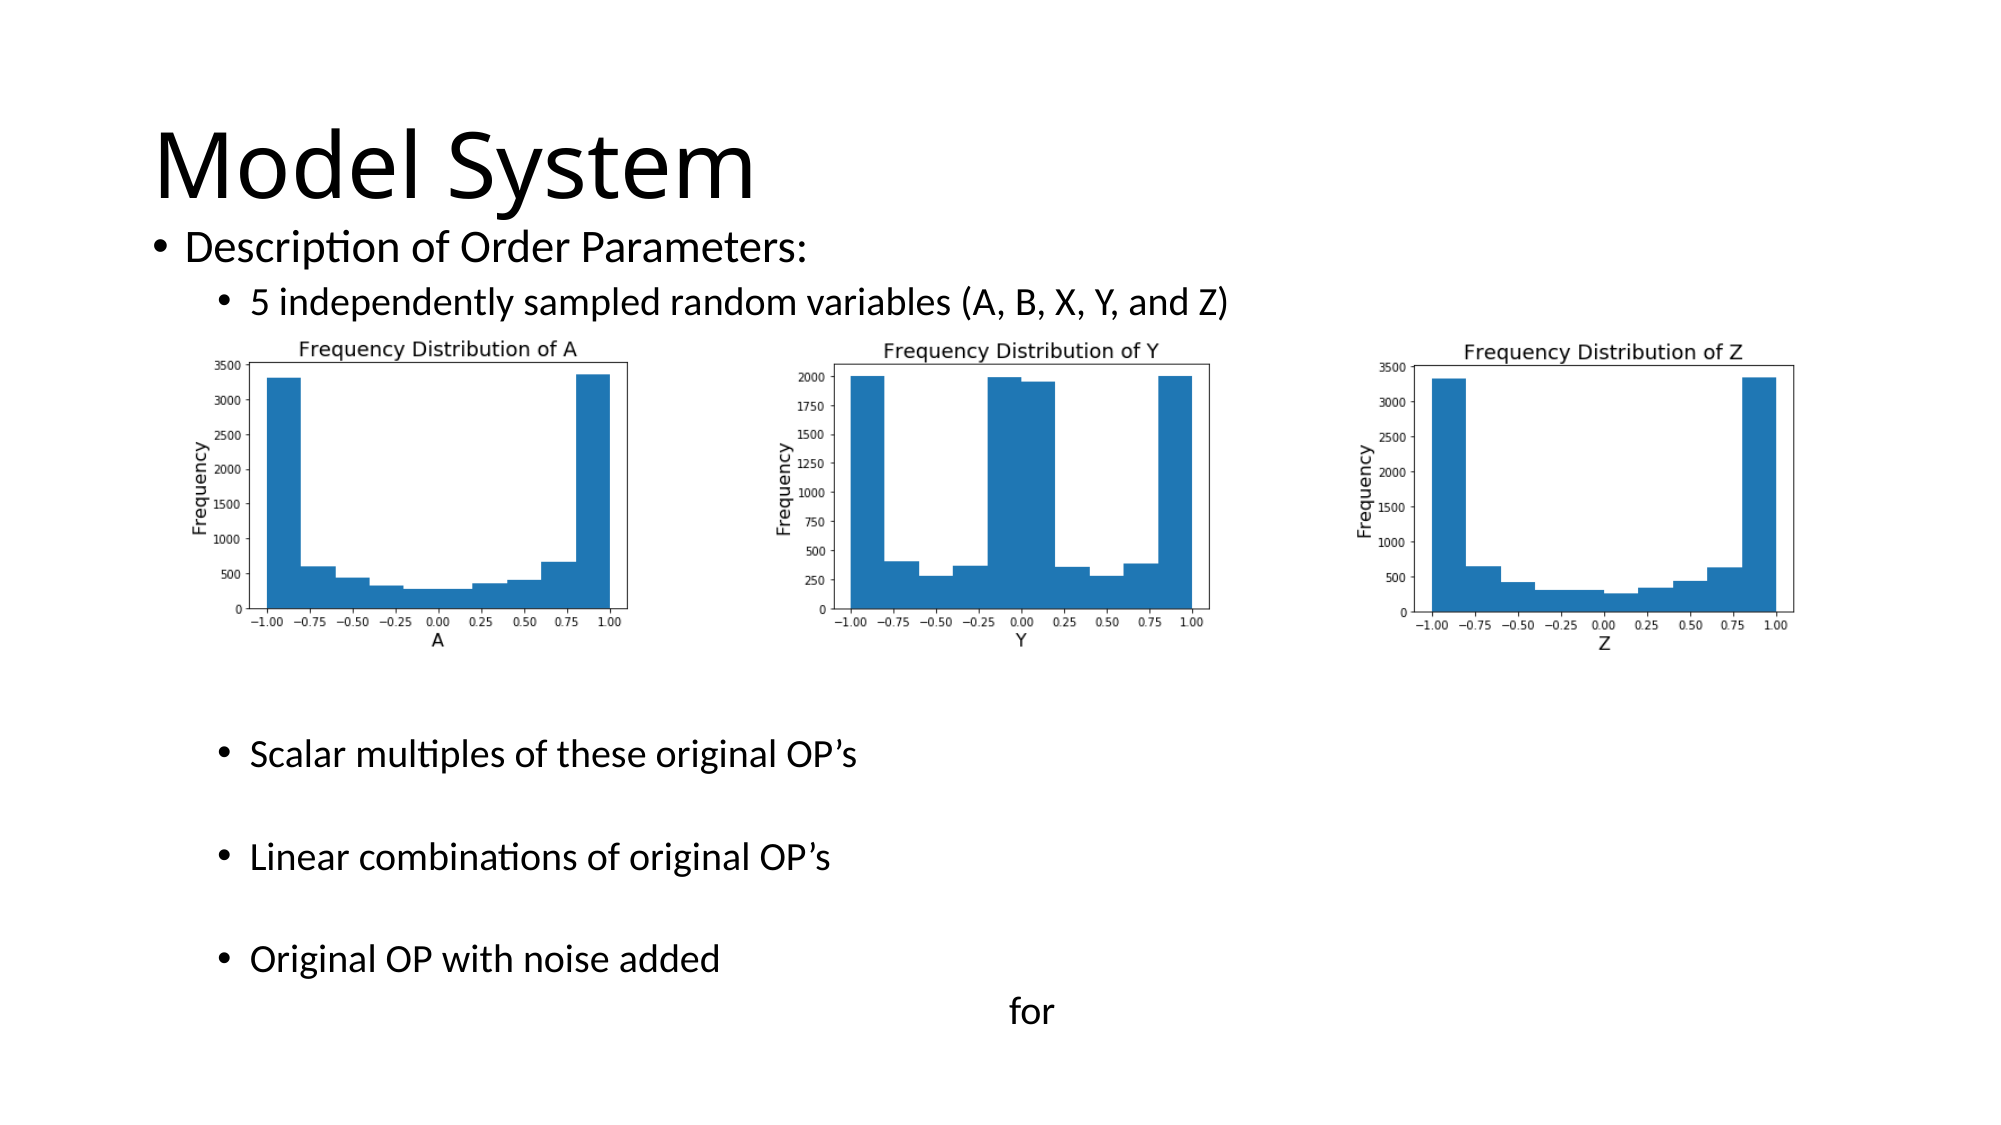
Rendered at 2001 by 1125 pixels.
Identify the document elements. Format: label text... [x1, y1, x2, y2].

picture [762, 339, 1238, 659]
picture [179, 336, 654, 659]
title Model System [137, 59, 1863, 278]
picture [1346, 339, 1817, 659]
